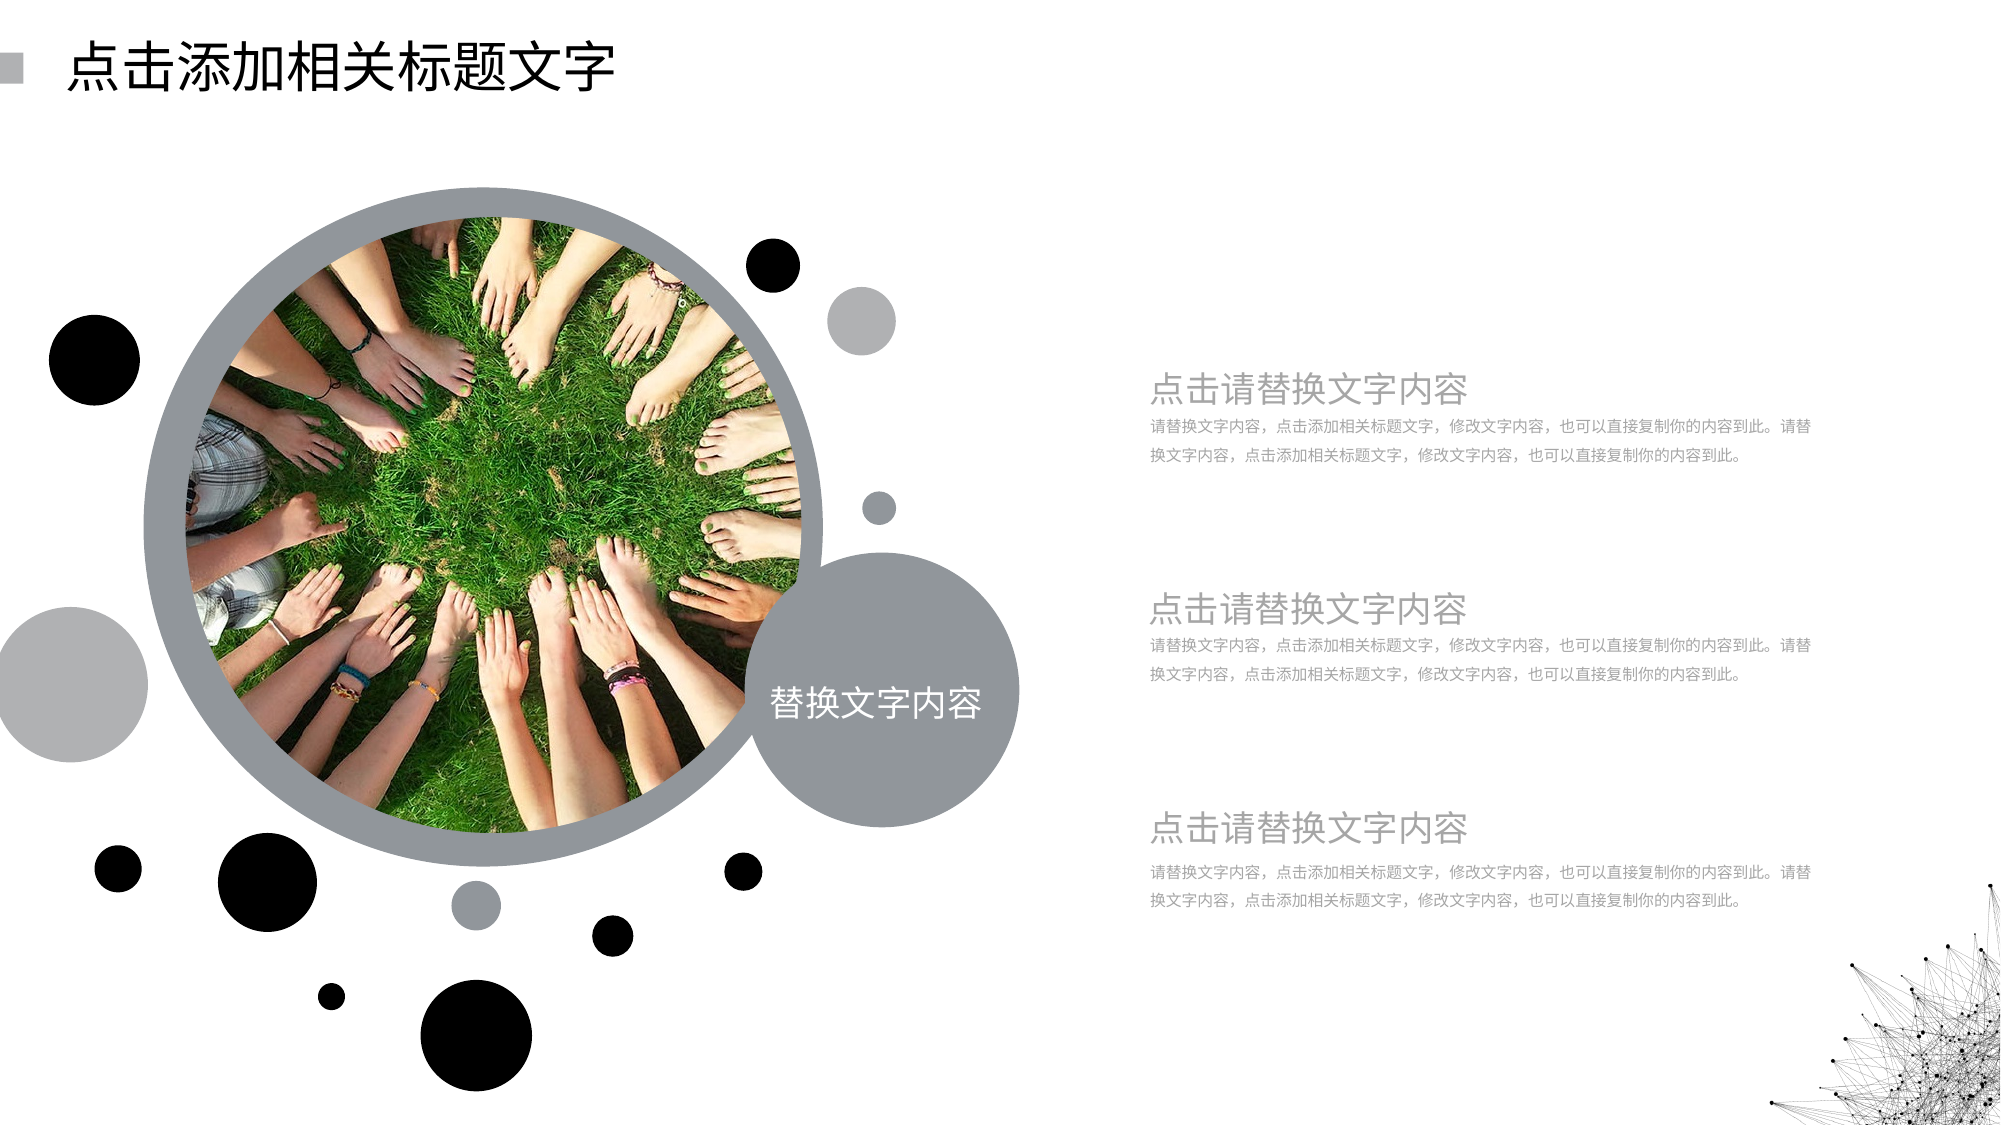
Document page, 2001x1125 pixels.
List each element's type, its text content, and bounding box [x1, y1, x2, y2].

text_box 点击添加相关标题文字 [51, 25, 634, 107]
text_box [93, 844, 143, 894]
text_box [184, 216, 803, 835]
text_box [826, 285, 897, 357]
text_box [0, 605, 149, 764]
text_box [450, 879, 503, 932]
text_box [744, 552, 1020, 828]
text_box [47, 313, 141, 407]
text_box [861, 490, 898, 527]
text_box [0, 52, 24, 85]
text_box [216, 831, 318, 933]
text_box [1133, 557, 1872, 692]
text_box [1135, 338, 1874, 473]
text_box [142, 186, 824, 868]
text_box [1135, 777, 1874, 919]
text_box [745, 237, 802, 294]
text_box [591, 914, 635, 958]
text_box [316, 982, 347, 1012]
text_box [723, 851, 764, 892]
text_box [419, 978, 534, 1093]
picture [1691, 882, 2001, 1125]
